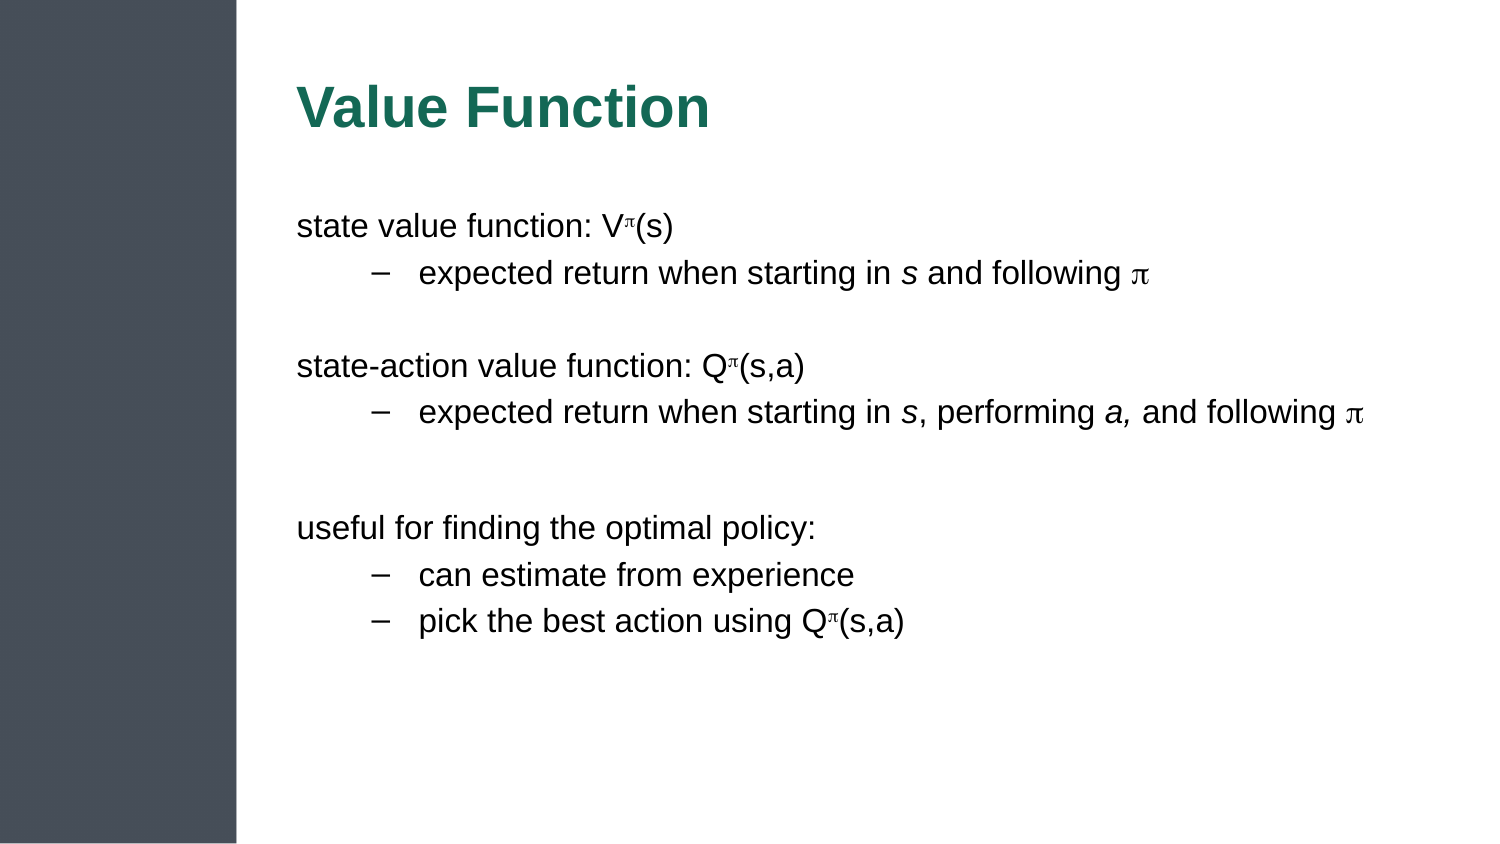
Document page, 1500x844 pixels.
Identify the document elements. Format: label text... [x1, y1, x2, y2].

picture [0, 0, 1500, 844]
list state value function: V(s) expected return when starting in s and following  state-action value function: Q(s,a) expected return when starting in s, performing a, and following  useful for finding the optimal policy: can estimate from experience pick the best action using Q(s,a) [281, 196, 1425, 754]
title Value Function [281, 33, 1425, 175]
